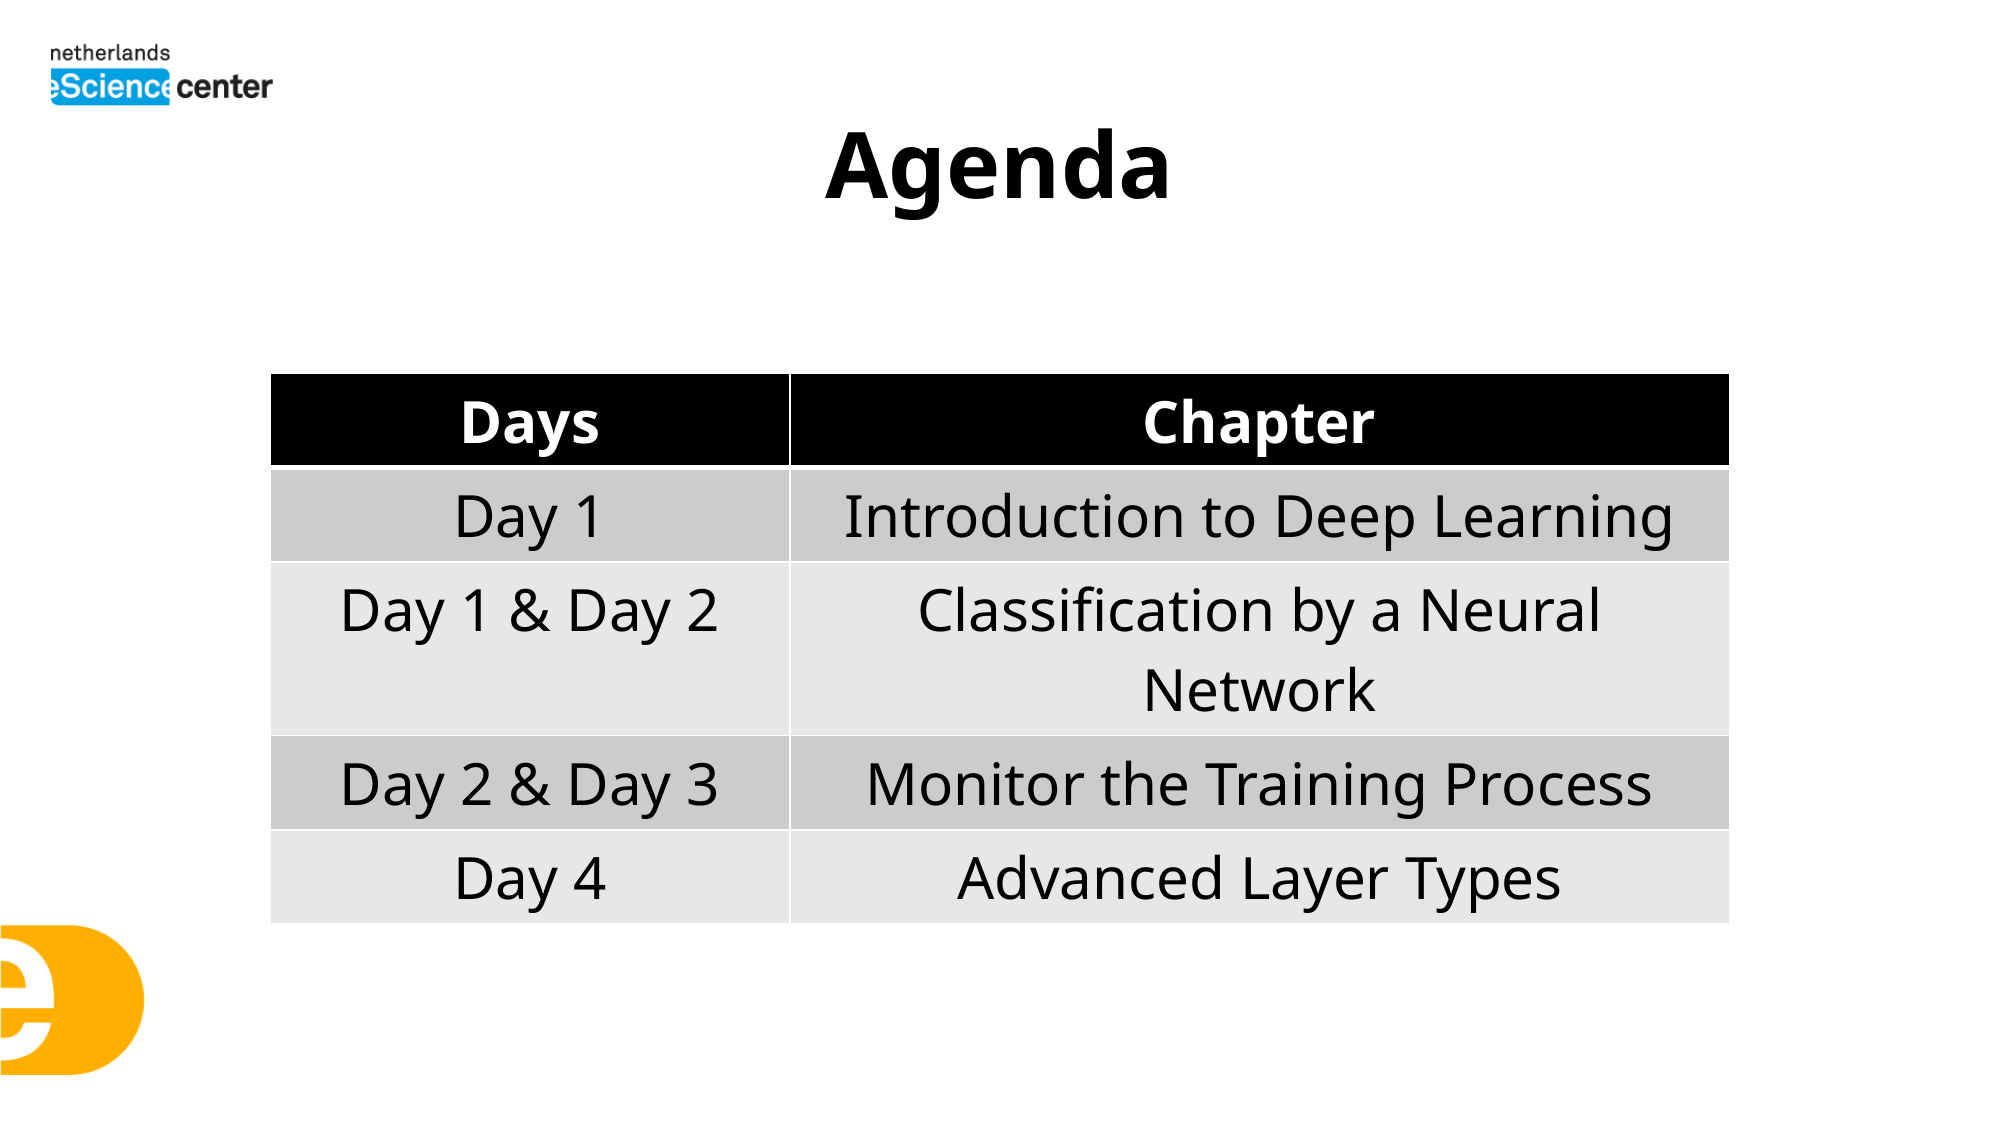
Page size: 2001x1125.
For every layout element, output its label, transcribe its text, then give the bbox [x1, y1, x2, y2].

title Agenda [137, 59, 1863, 278]
table_cell Advanced Layer Types [791, 831, 1729, 923]
table_cell Classification by a Neural Network [791, 563, 1729, 735]
table_cell Day 1 & Day 2 [271, 563, 789, 735]
table_header Chapter [791, 374, 1729, 465]
picture [0, 0, 2001, 1125]
table_header Days [271, 374, 789, 465]
table_cell Day 2 & Day 3 [271, 736, 789, 829]
table_cell Introduction to Deep Learning [791, 470, 1729, 561]
table_cell Day 4 [271, 831, 789, 923]
table_cell Day 1 [271, 470, 789, 561]
table_cell Monitor the Training Process [791, 736, 1729, 829]
